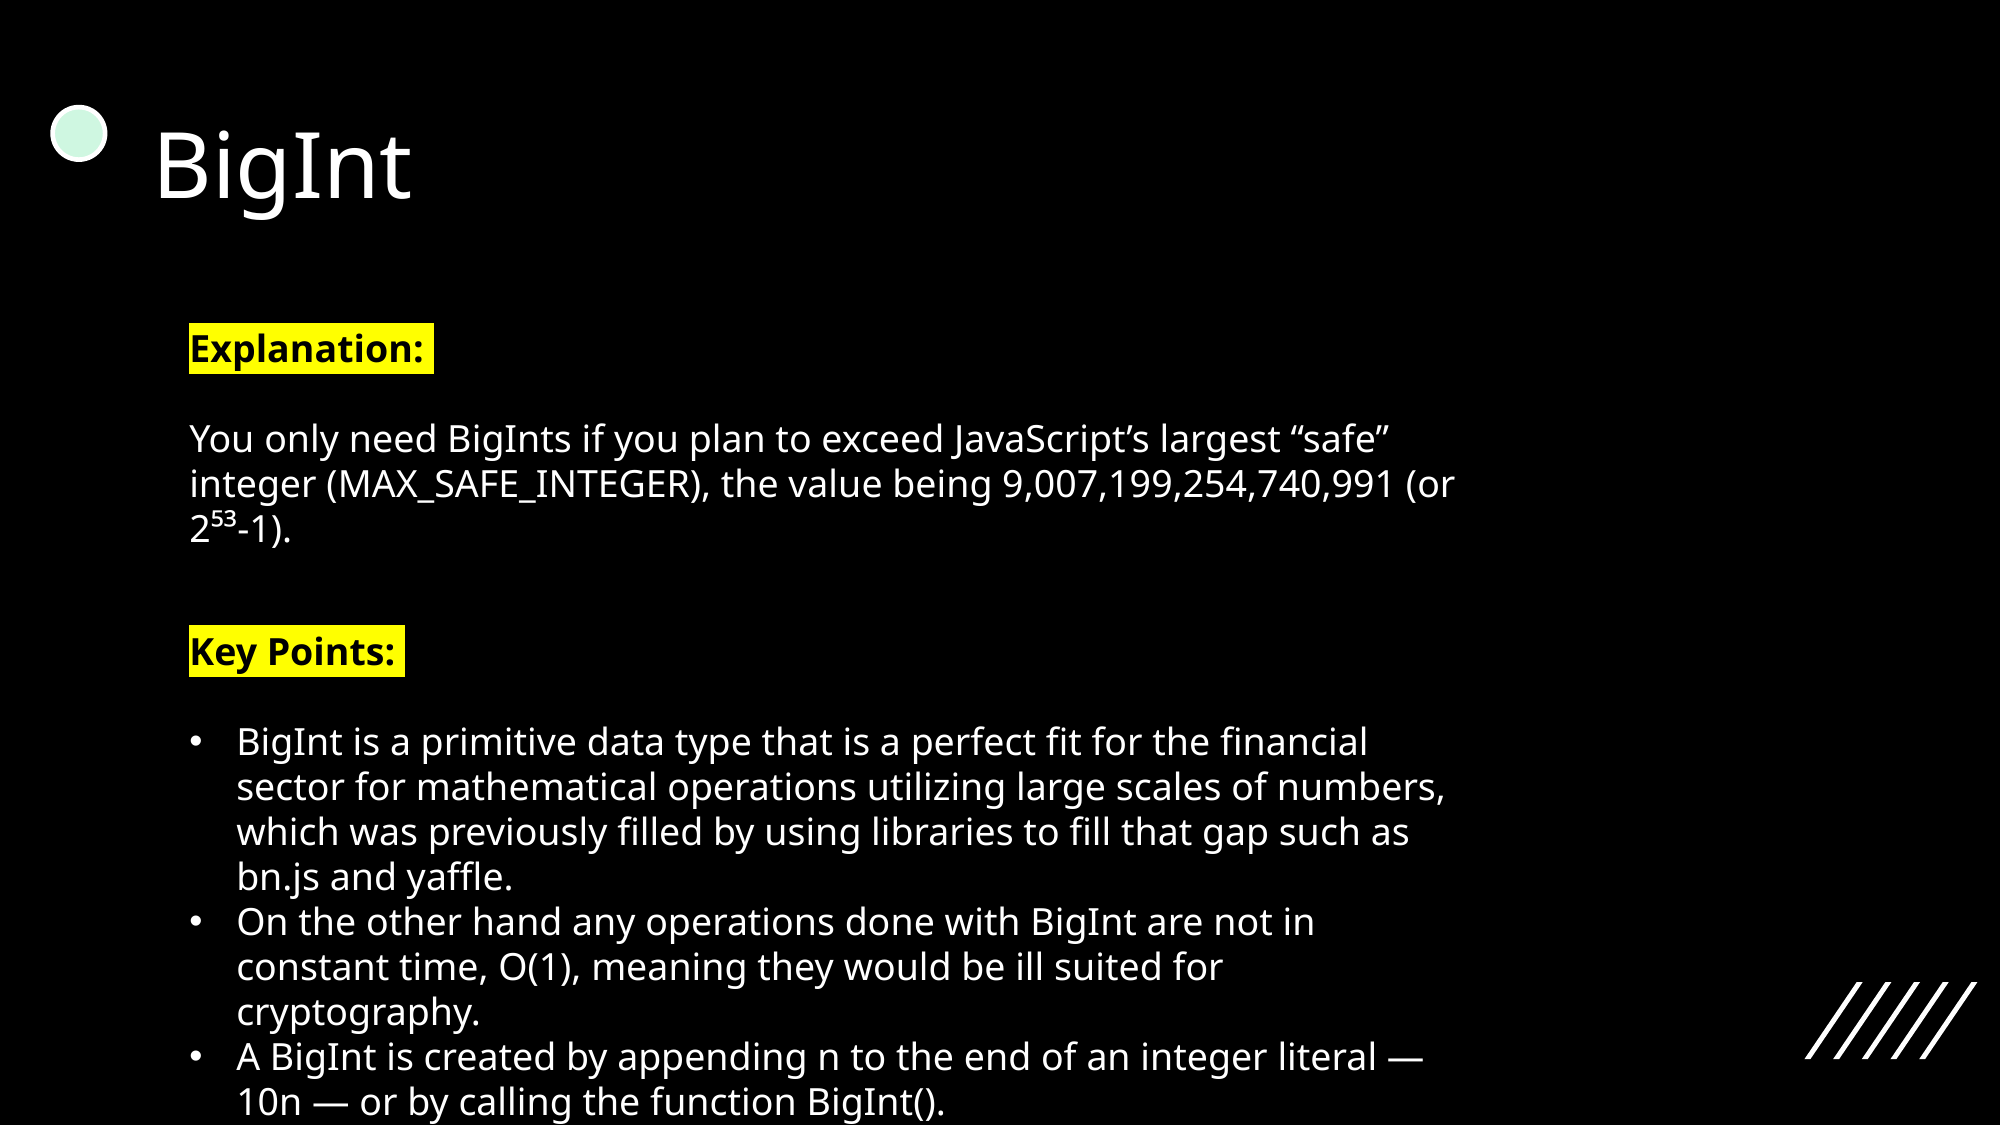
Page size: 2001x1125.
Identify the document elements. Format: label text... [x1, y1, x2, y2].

text_box Key Points: BigInt is a primitive data type that is a perfect fit for the financial sector for mathematical operations utilizing large scales of numbers, which was previously filled by using libraries to fill that gap such as bn.js and yaffle. On the other hand any operations done with BigInt are not in constant time, O(1), meaning they would be ill suited for cryptography. A BigInt is created by appending n to the end of an integer literal — 10n — or by calling the function BigInt(). [174, 620, 1489, 1125]
text_box Explanation: You only need BigInts if you plan to exceed JavaScript’s largest “safe” integer (MAX_SAFE_INTEGER), the value being 9,007,199,254,740,991 (or 2⁵³-1). [174, 317, 1540, 558]
title BigInt [137, 59, 1863, 278]
